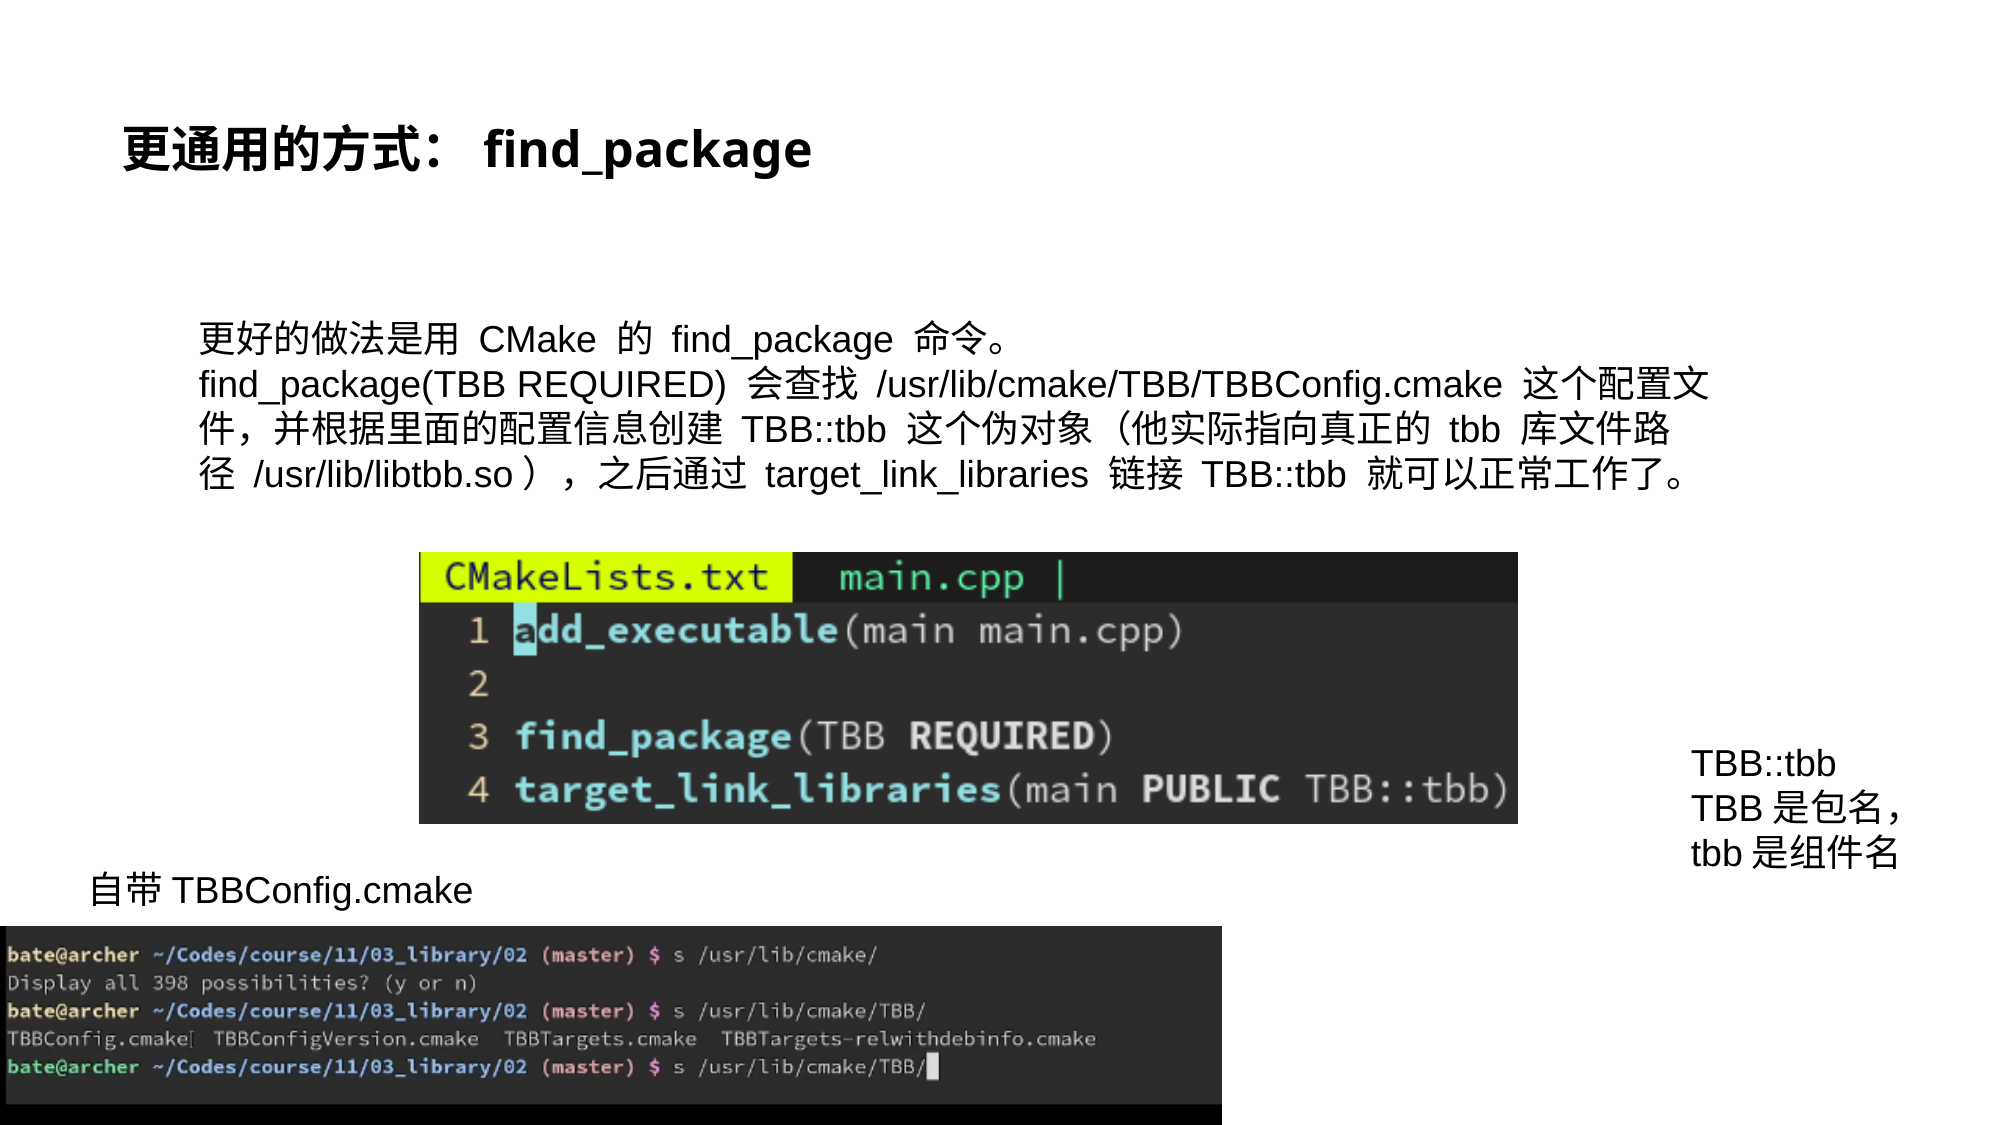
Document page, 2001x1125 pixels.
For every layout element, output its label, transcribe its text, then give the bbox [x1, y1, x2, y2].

text_box TBB::tbb TBB是包名， tbb是组件名 [1676, 731, 1938, 881]
picture [0, 926, 1222, 1125]
text_box 自带TBBConfig.cmake [72, 858, 499, 918]
title 更通用的方式：find_package [106, 42, 1832, 260]
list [419, 552, 1518, 824]
text_box 更好的做法是用 CMake 的 find_package 命令。 find_package(TBB REQUIRED) 会查找 /usr/lib/cmake/TBB/TBBConfig.cmake 这个配置文件，并根据里面的配置信息创建 TBB::tbb 这个伪对象（他实际指向真正的 tbb 库文件路径 /usr/lib/libtbb.so），之后通过 target_link_libraries 链接 TBB::tbb 就可以正常工作了。 [183, 308, 1754, 503]
